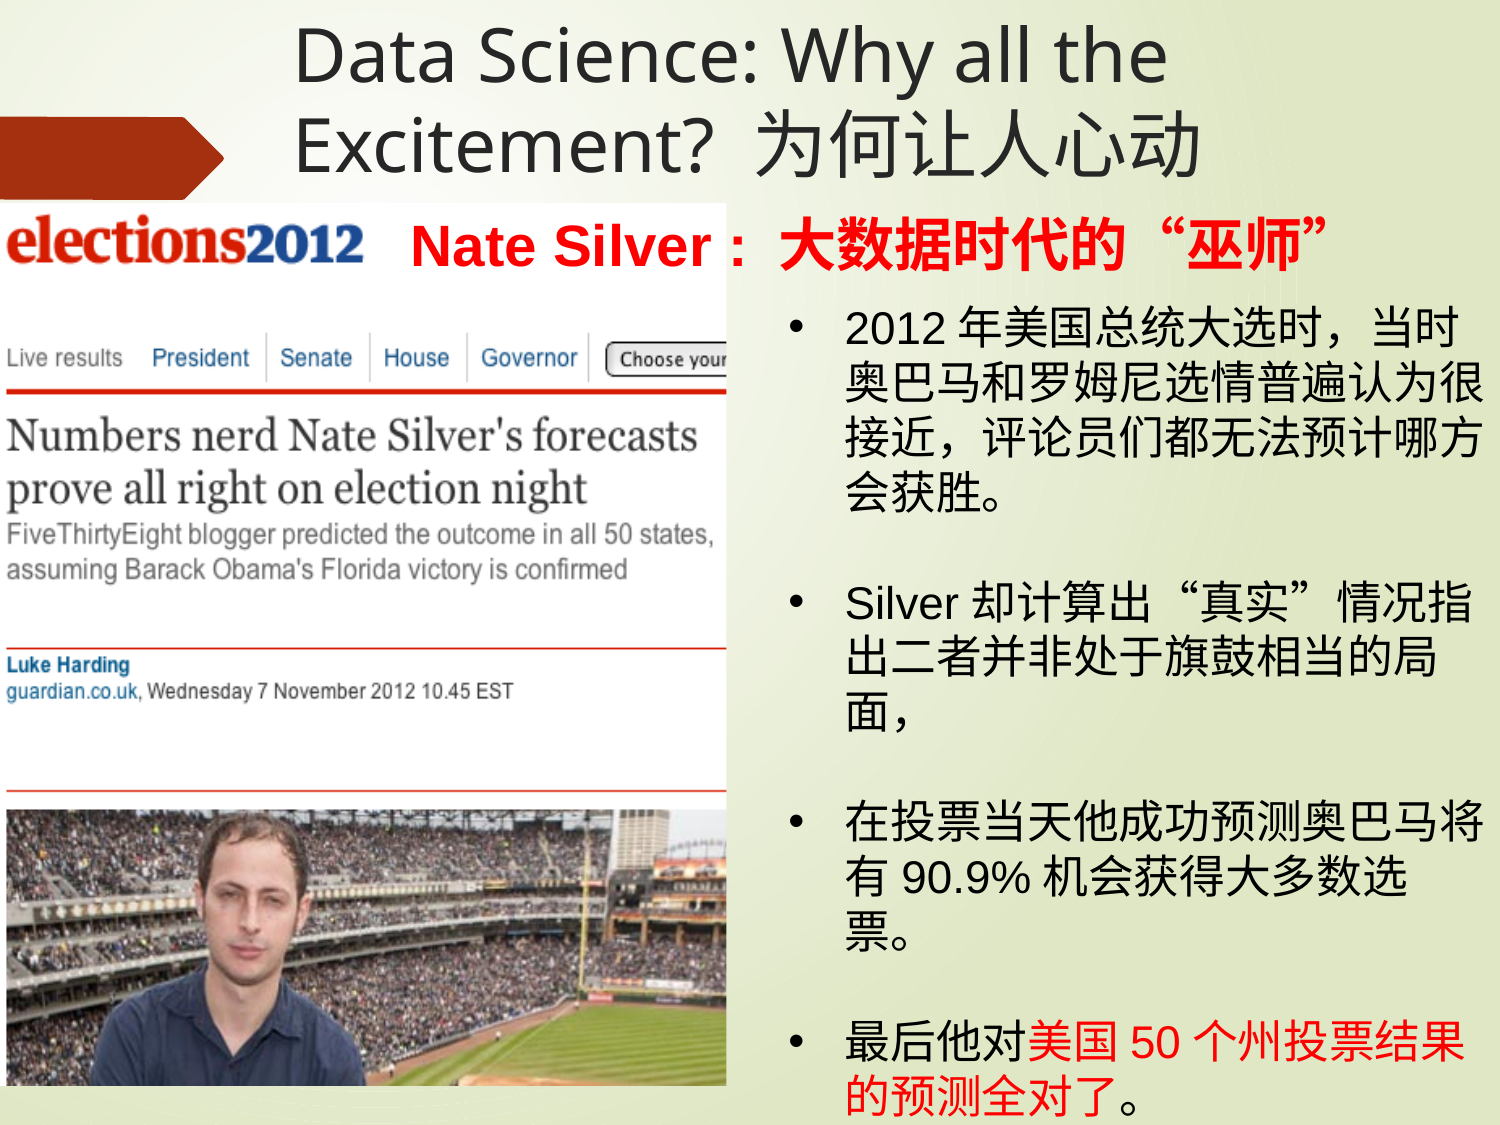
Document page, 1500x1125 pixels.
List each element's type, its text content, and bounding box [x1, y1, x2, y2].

title Data Science: Why all the Excitement? 为何让人心动 [277, 0, 1359, 202]
footer [731, 1006, 1257, 1067]
text_box Nate Silver : 大数据时代的“巫师” [395, 200, 1376, 286]
text_box 2012年美国总统大选时，当时奥巴马和罗姆尼选情普遍认为很接近，评论员们都无法预计哪方会获胜。 Silver却计算出“真实”情况指出二者并非处于旗鼓相当的局面， 在投票当天他成功预测奥巴马将有90.9%机会获得大多数选票。 最后他对美国50个州投票结果的预测全对了。 [773, 290, 1500, 1125]
picture [0, 202, 727, 1087]
